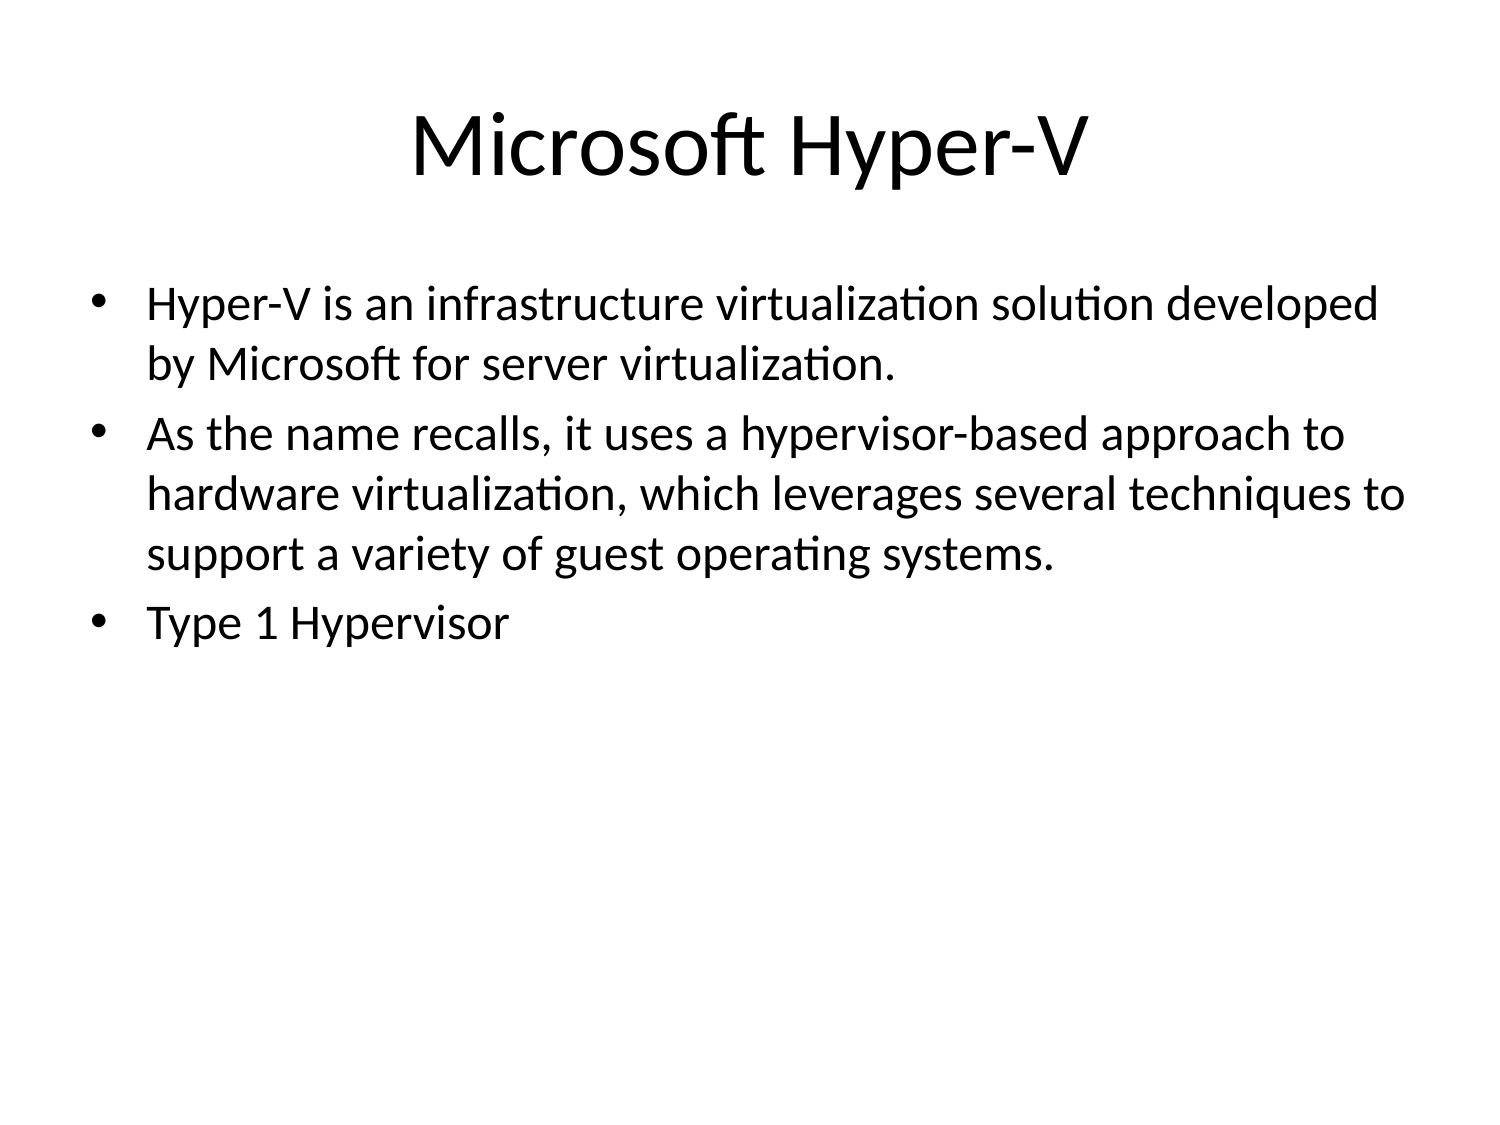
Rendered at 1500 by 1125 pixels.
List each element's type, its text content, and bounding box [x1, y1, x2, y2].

list Hyper-V is an infrastructure virtualization solution developed by Microsoft for server virtualization. As the name recalls, it uses a hypervisor-based approach to hardware virtualization, which leverages several techniques to support a variety of guest operating systems. Type 1 Hypervisor [75, 262, 1425, 1005]
title Microsoft Hyper-V [75, 45, 1425, 233]
